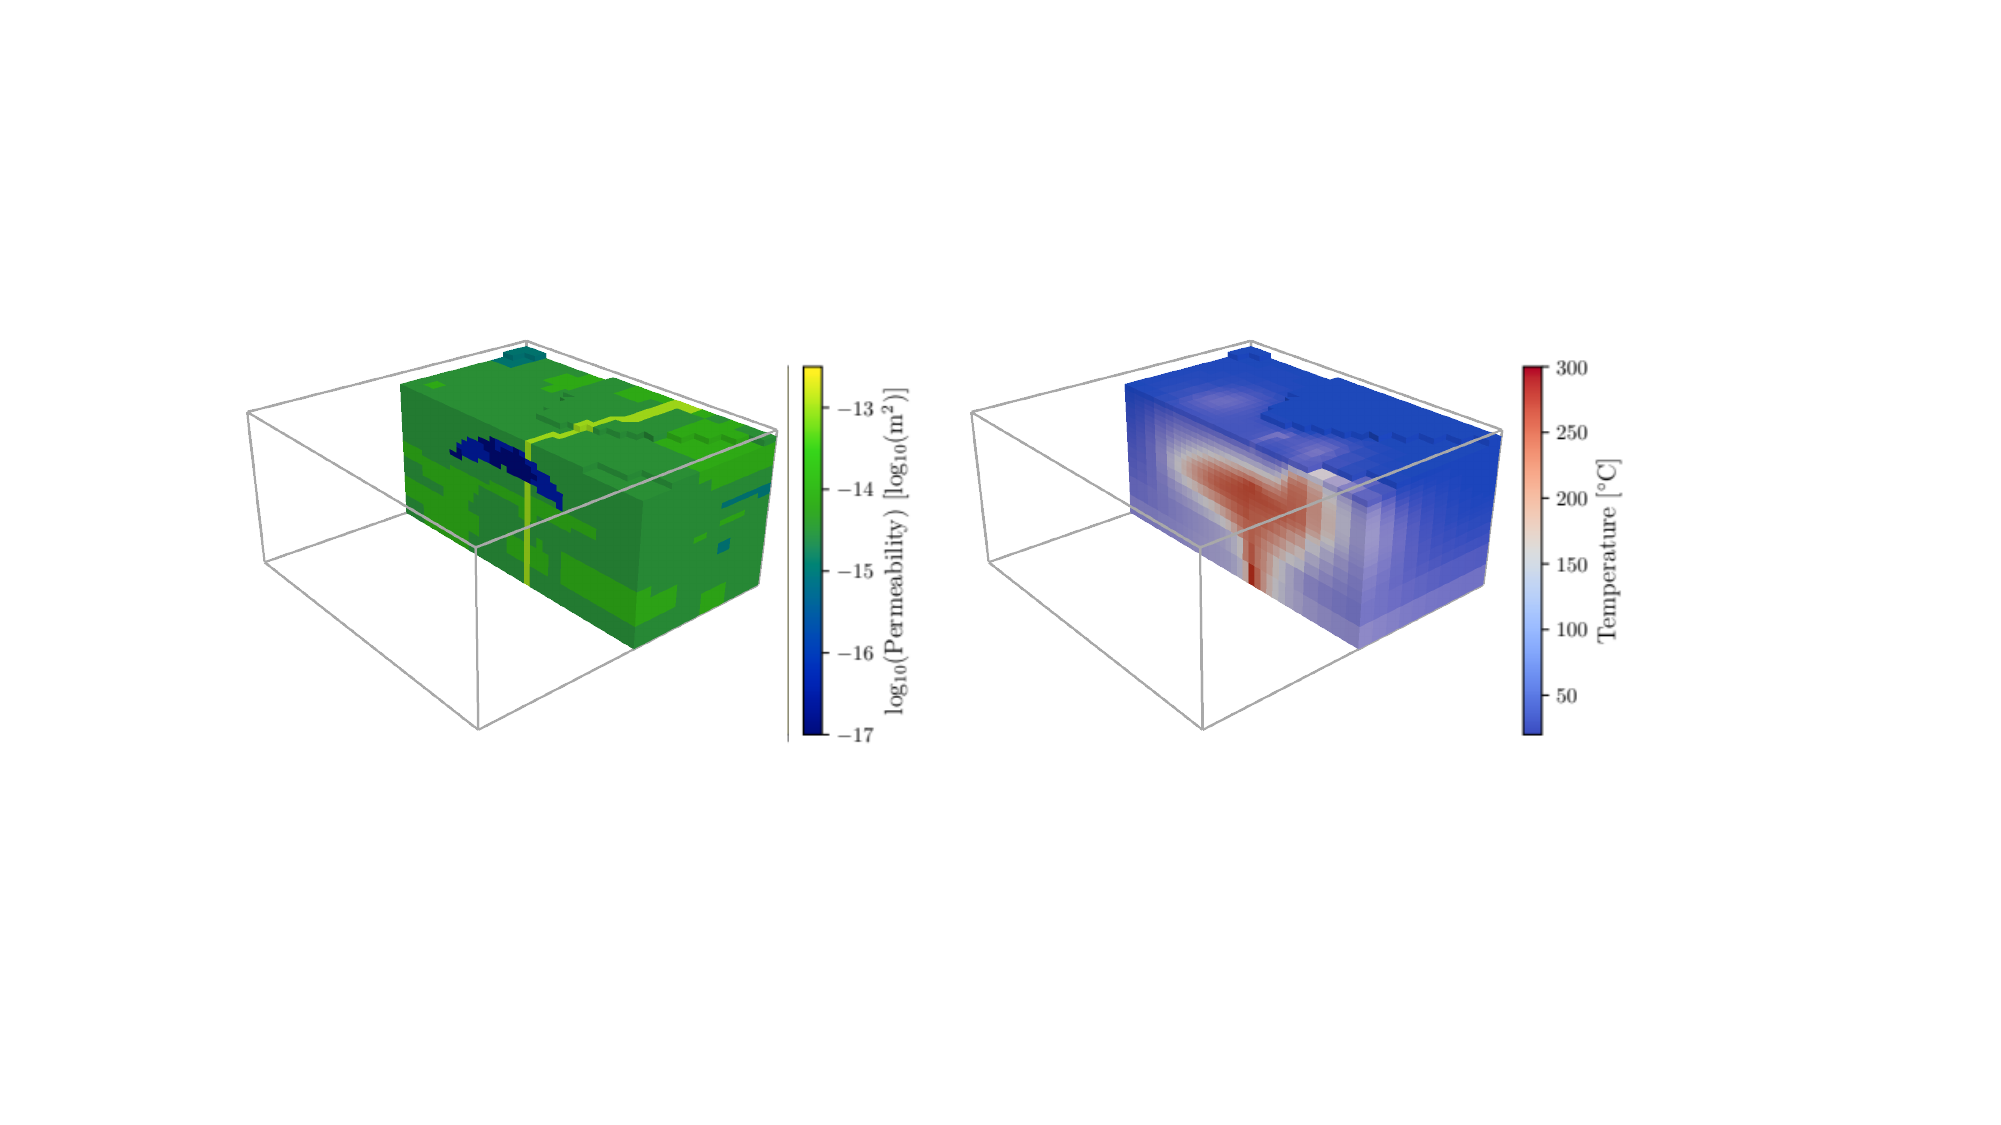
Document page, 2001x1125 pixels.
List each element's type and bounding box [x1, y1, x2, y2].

picture [949, 218, 1637, 781]
picture [225, 218, 923, 781]
